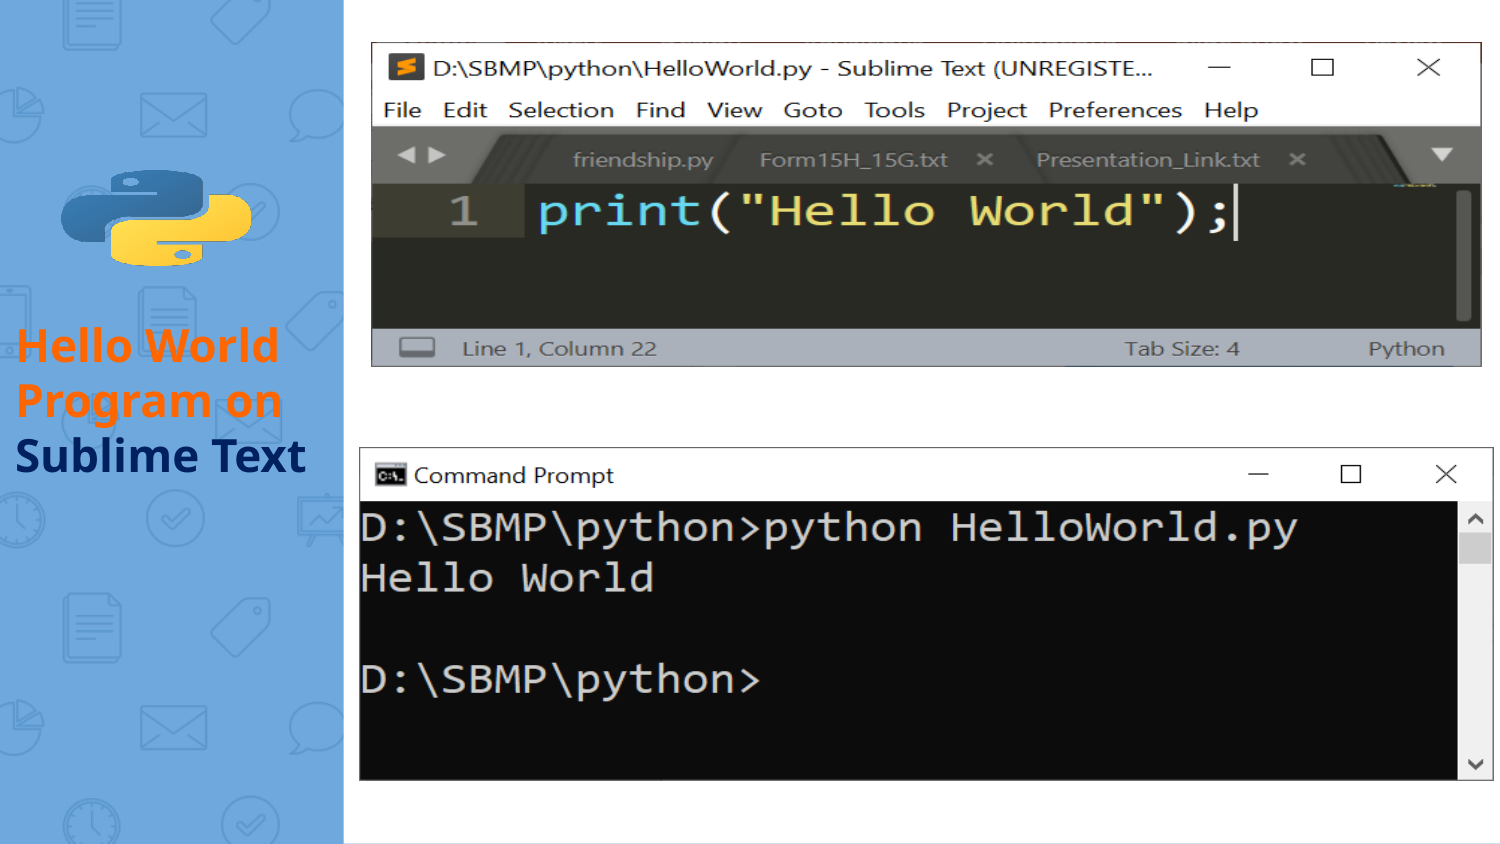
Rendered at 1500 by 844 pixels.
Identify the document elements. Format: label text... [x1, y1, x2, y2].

title Hello World Program on Sublime Text [0, 301, 396, 379]
picture [359, 447, 1494, 781]
picture [61, 170, 251, 266]
picture [371, 42, 1482, 367]
